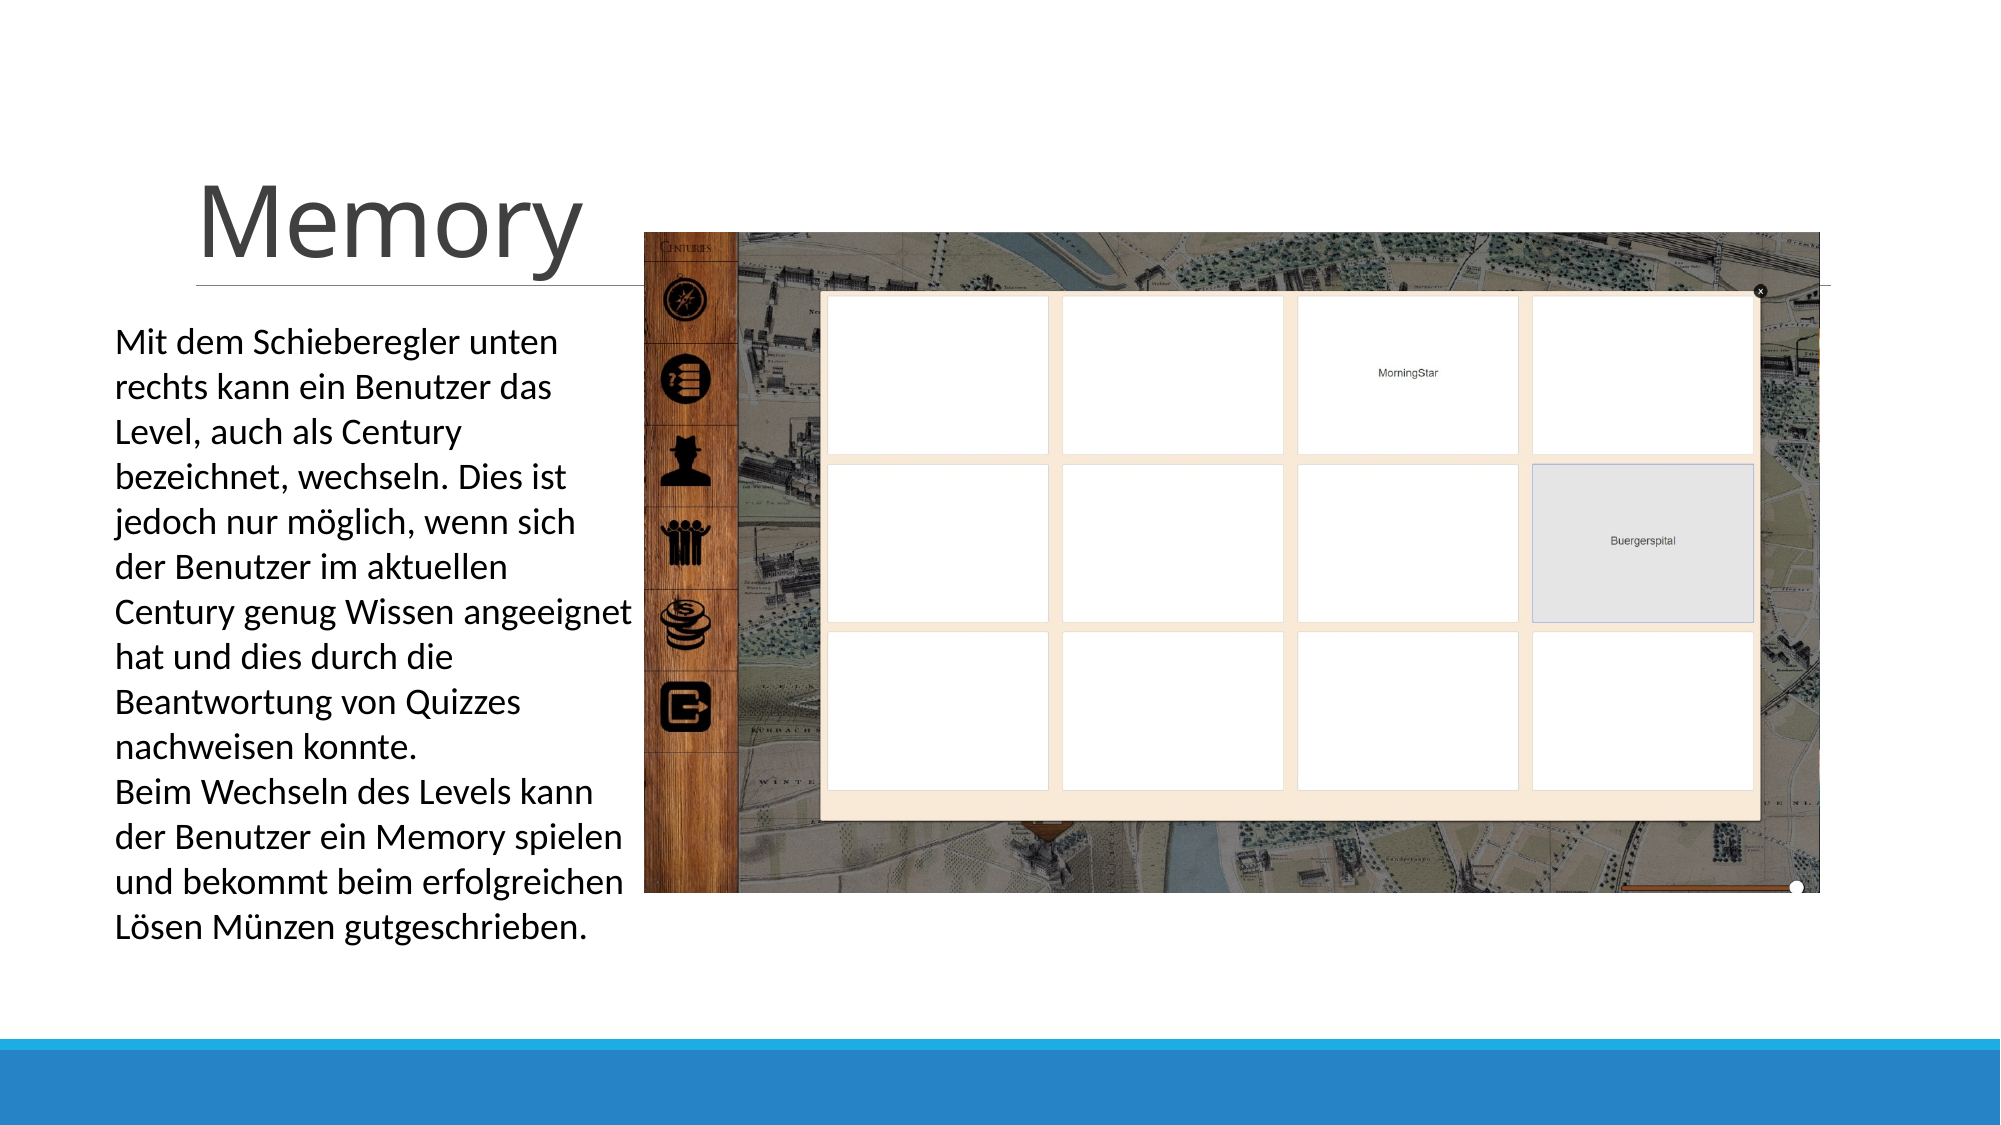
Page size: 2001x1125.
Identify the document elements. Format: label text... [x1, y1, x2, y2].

title Memory [180, 47, 1830, 285]
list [643, 231, 1821, 893]
text_box Mit dem Schieberegler unten rechts kann ein Benutzer das Level, auch als Century bezeichnet, wechseln. Dies ist jedoch nur möglich, wenn sich der Benutzer im aktuellen Century genug Wissen angeeignet hat und dies durch die Beantwortung von Quizzes nachweisen konnte. Beim Wechseln des Levels kann der Benutzer ein Memory spielen und bekommt beim erfolgreichen Lösen Münzen gutgeschrieben. [99, 309, 650, 955]
